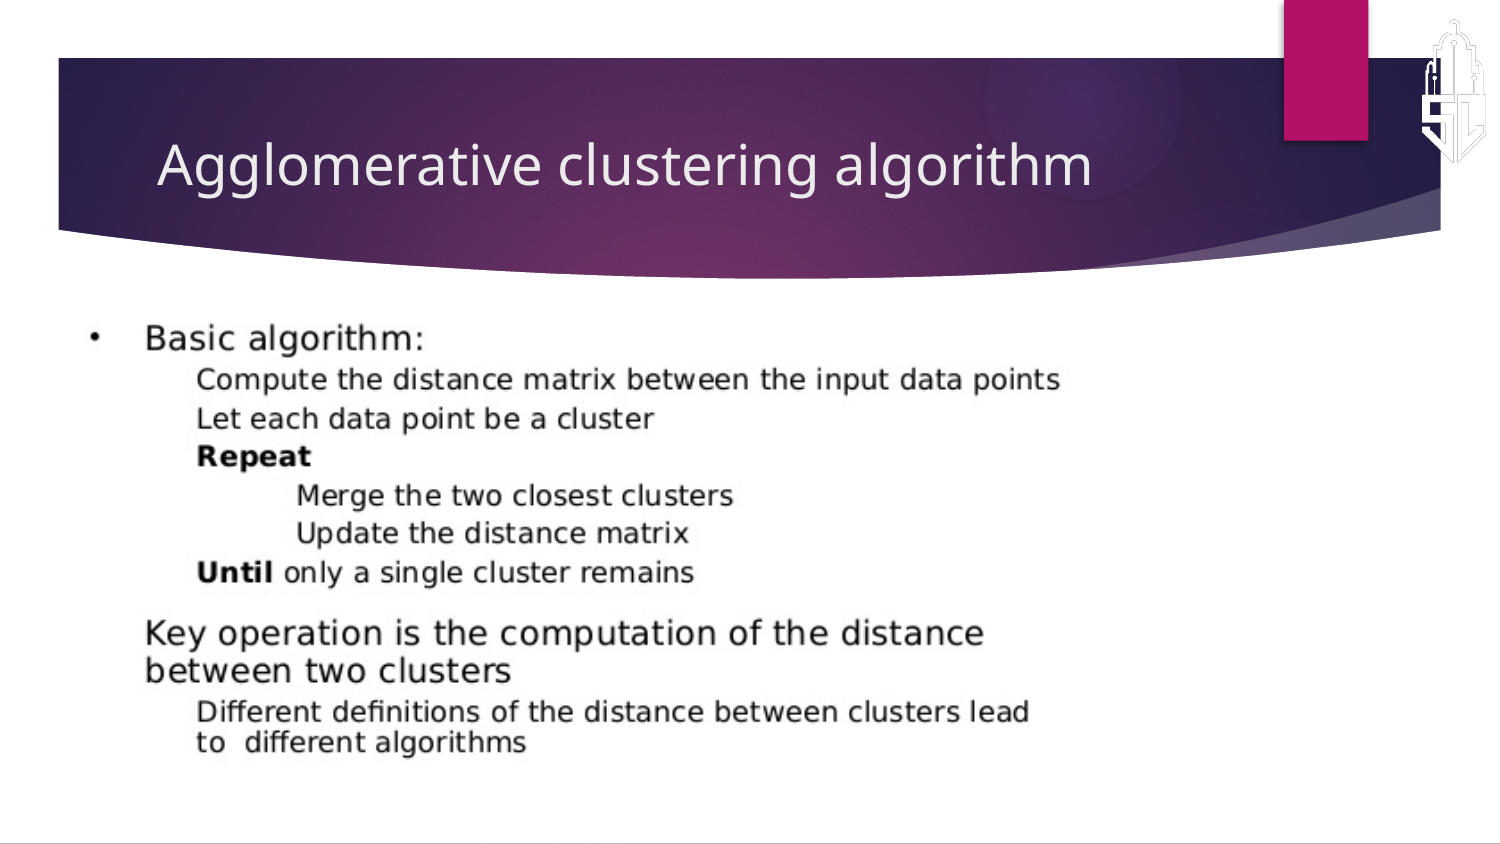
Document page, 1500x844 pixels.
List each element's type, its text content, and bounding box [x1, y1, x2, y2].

picture [0, 309, 1139, 798]
picture [1422, 19, 1486, 163]
title Agglomerative clustering algorithm [142, 119, 1220, 207]
